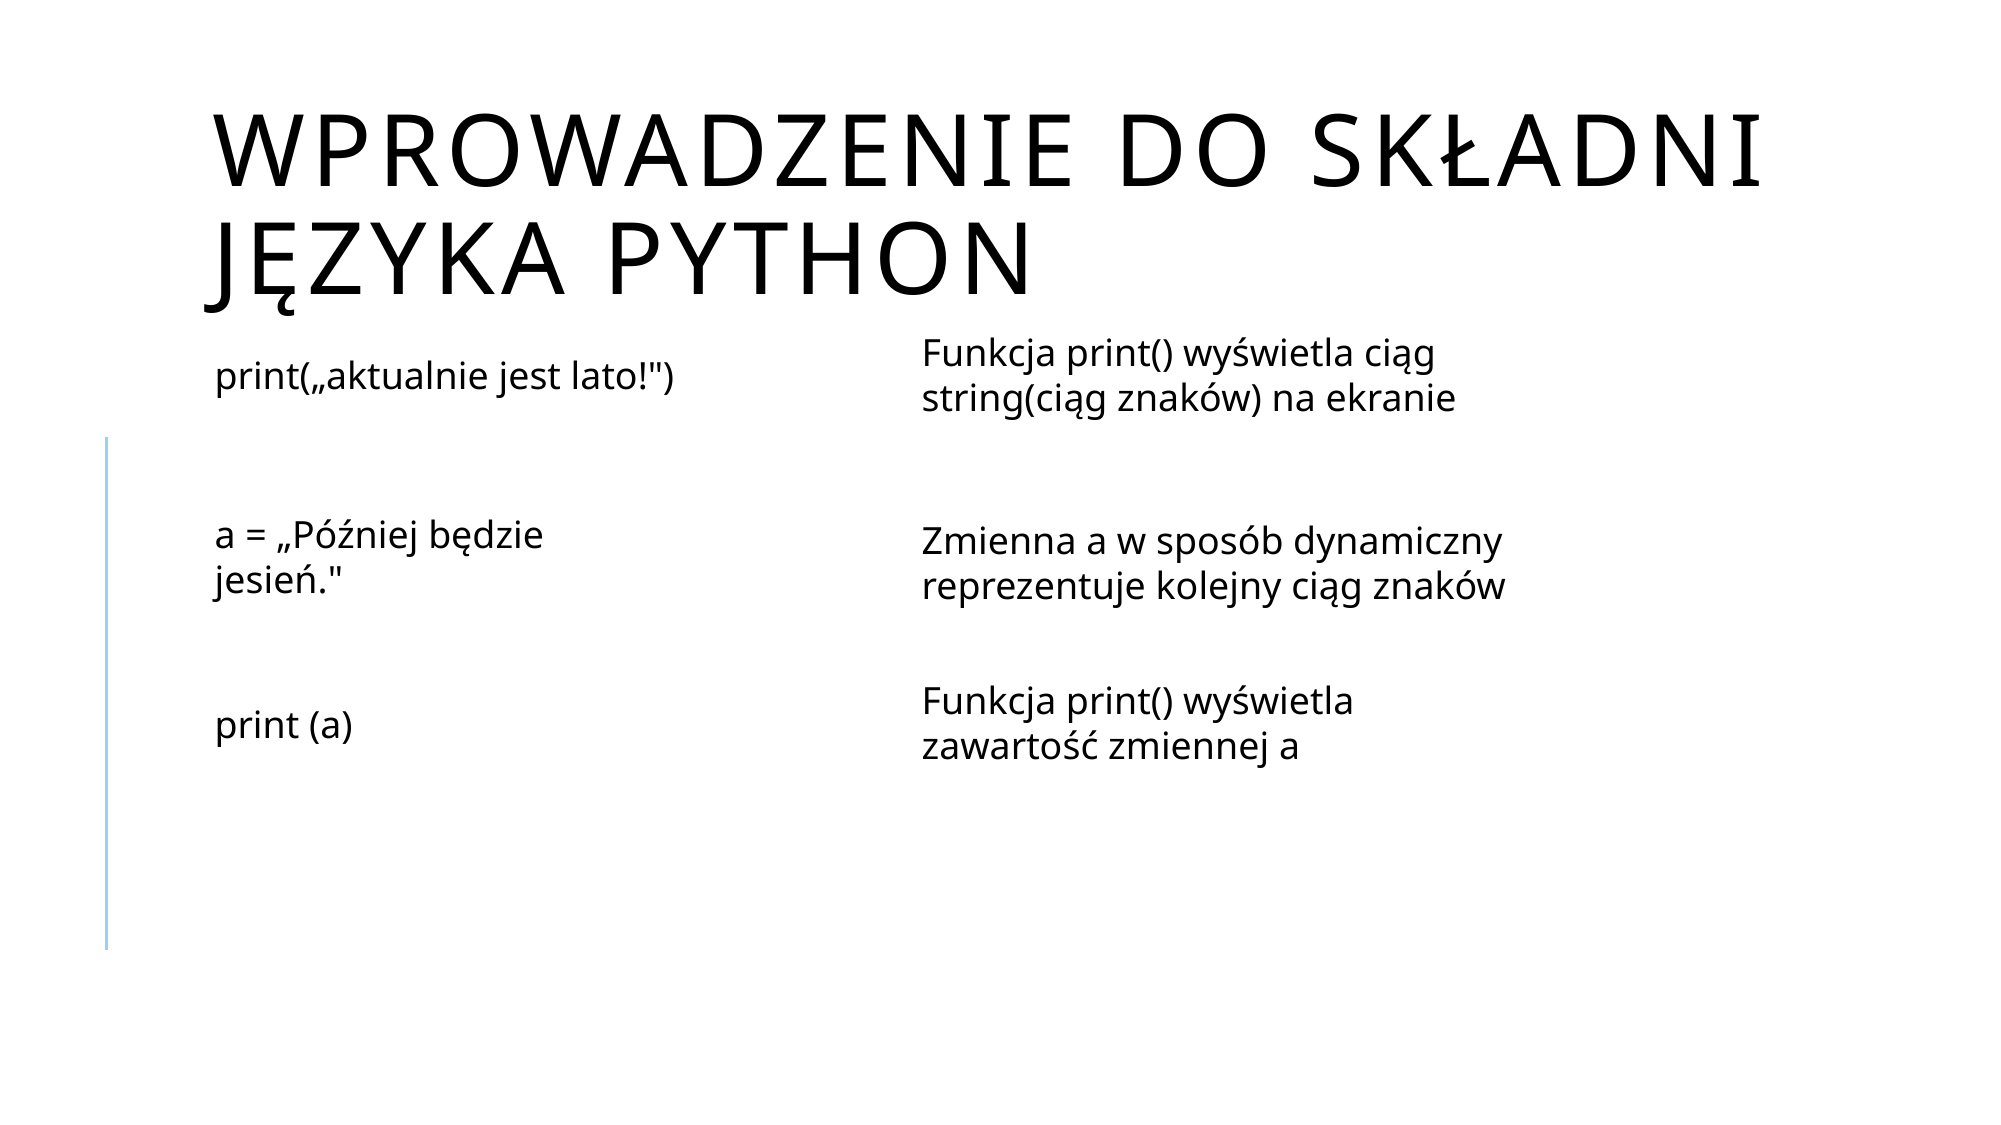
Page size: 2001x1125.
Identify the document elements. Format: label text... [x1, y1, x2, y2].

title Wprowadzenie do składni języka Python [212, 99, 1824, 306]
text_box Funkcja print() wyświetla zawartość zmiennej a [906, 669, 1536, 775]
text_box a = „Później będzie jesień." [199, 503, 675, 609]
text_box Zmienna a w sposób dynamiczny reprezentuje kolejny ciąg znaków [906, 509, 1536, 615]
text_box print (a) [199, 693, 530, 754]
text_box Funkcja print() wyświetla ciąg string(ciąg znaków) na ekranie [906, 321, 1536, 427]
text_box print(„aktualnie jest lato!") [199, 344, 702, 404]
